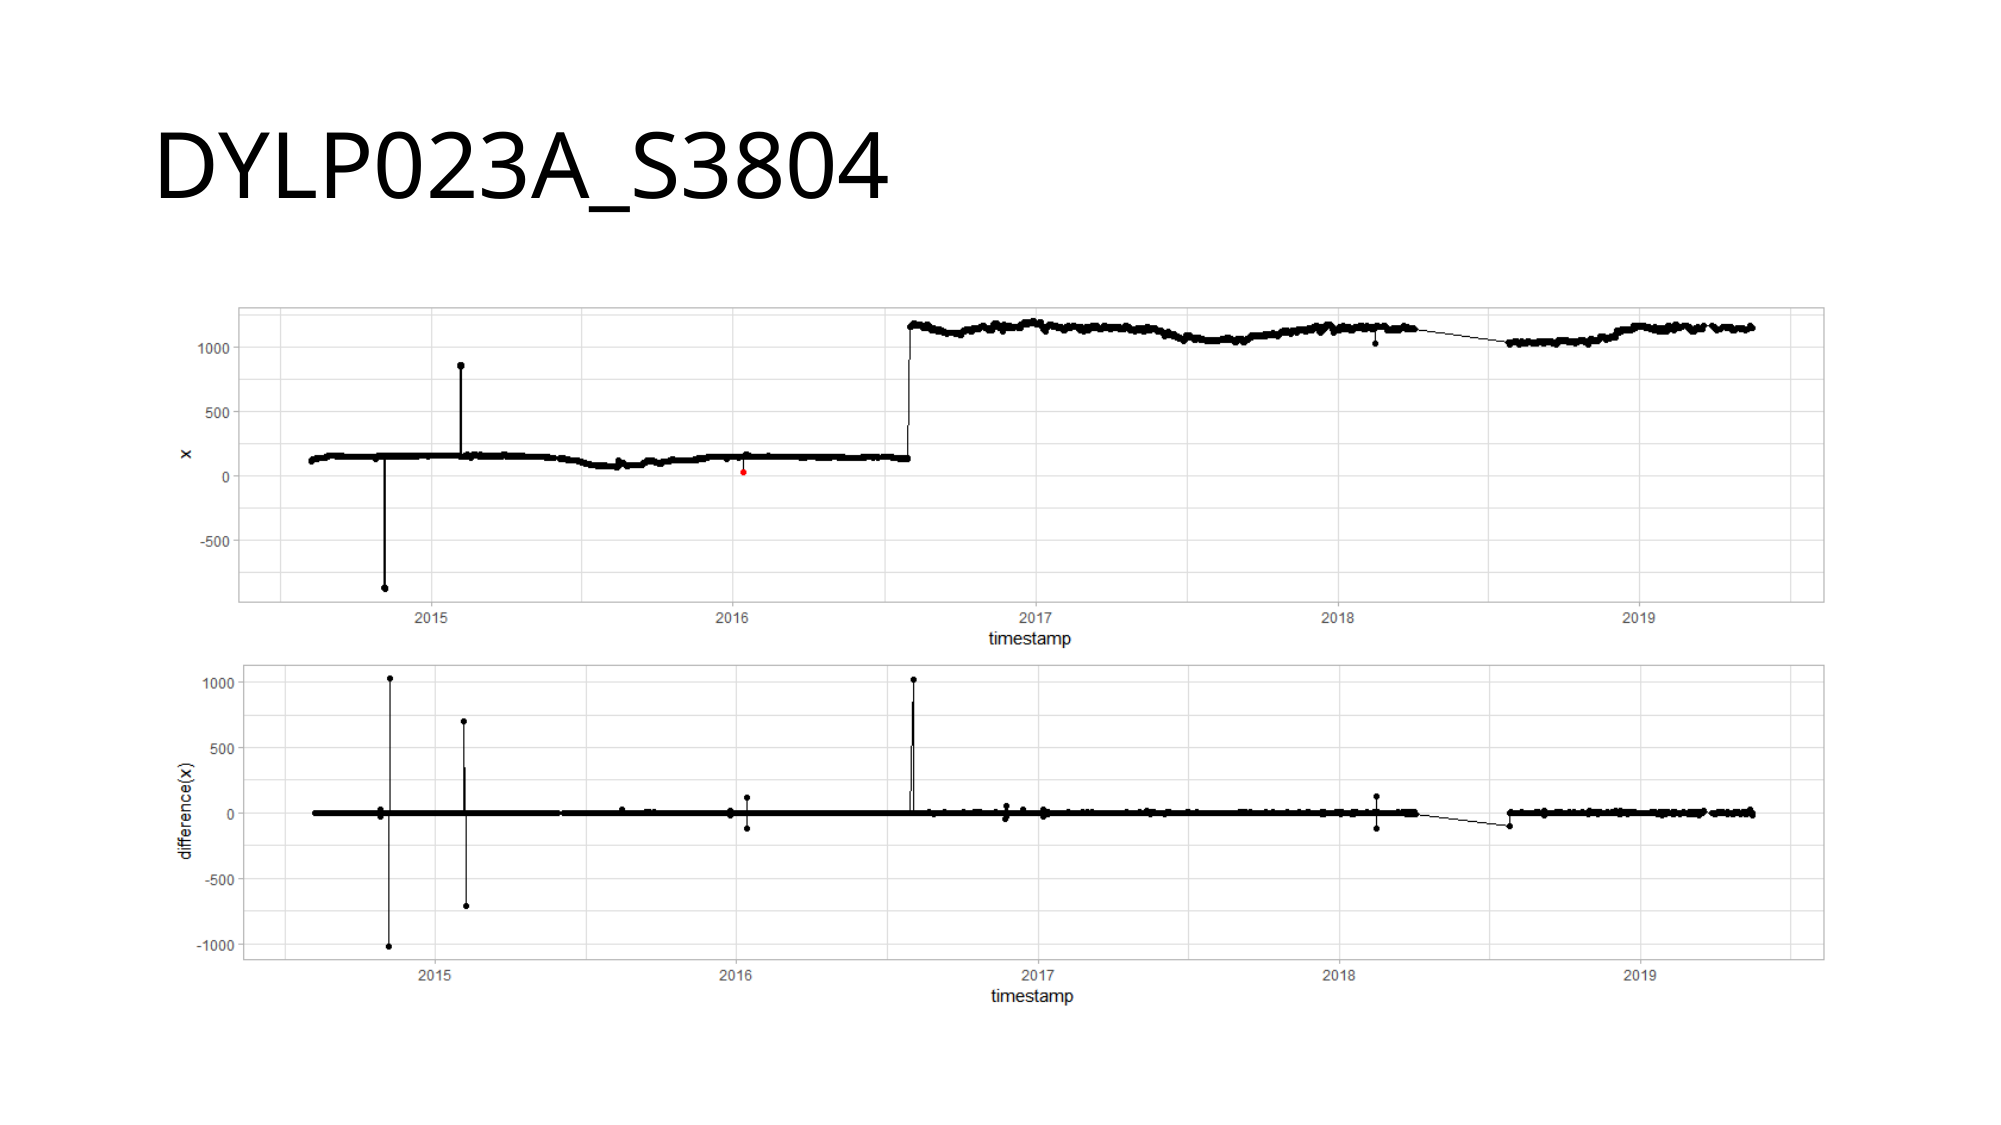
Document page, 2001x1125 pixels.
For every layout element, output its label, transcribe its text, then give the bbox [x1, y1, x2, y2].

title DYLP023A_S3804 [137, 59, 1863, 278]
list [167, 299, 1833, 1014]
